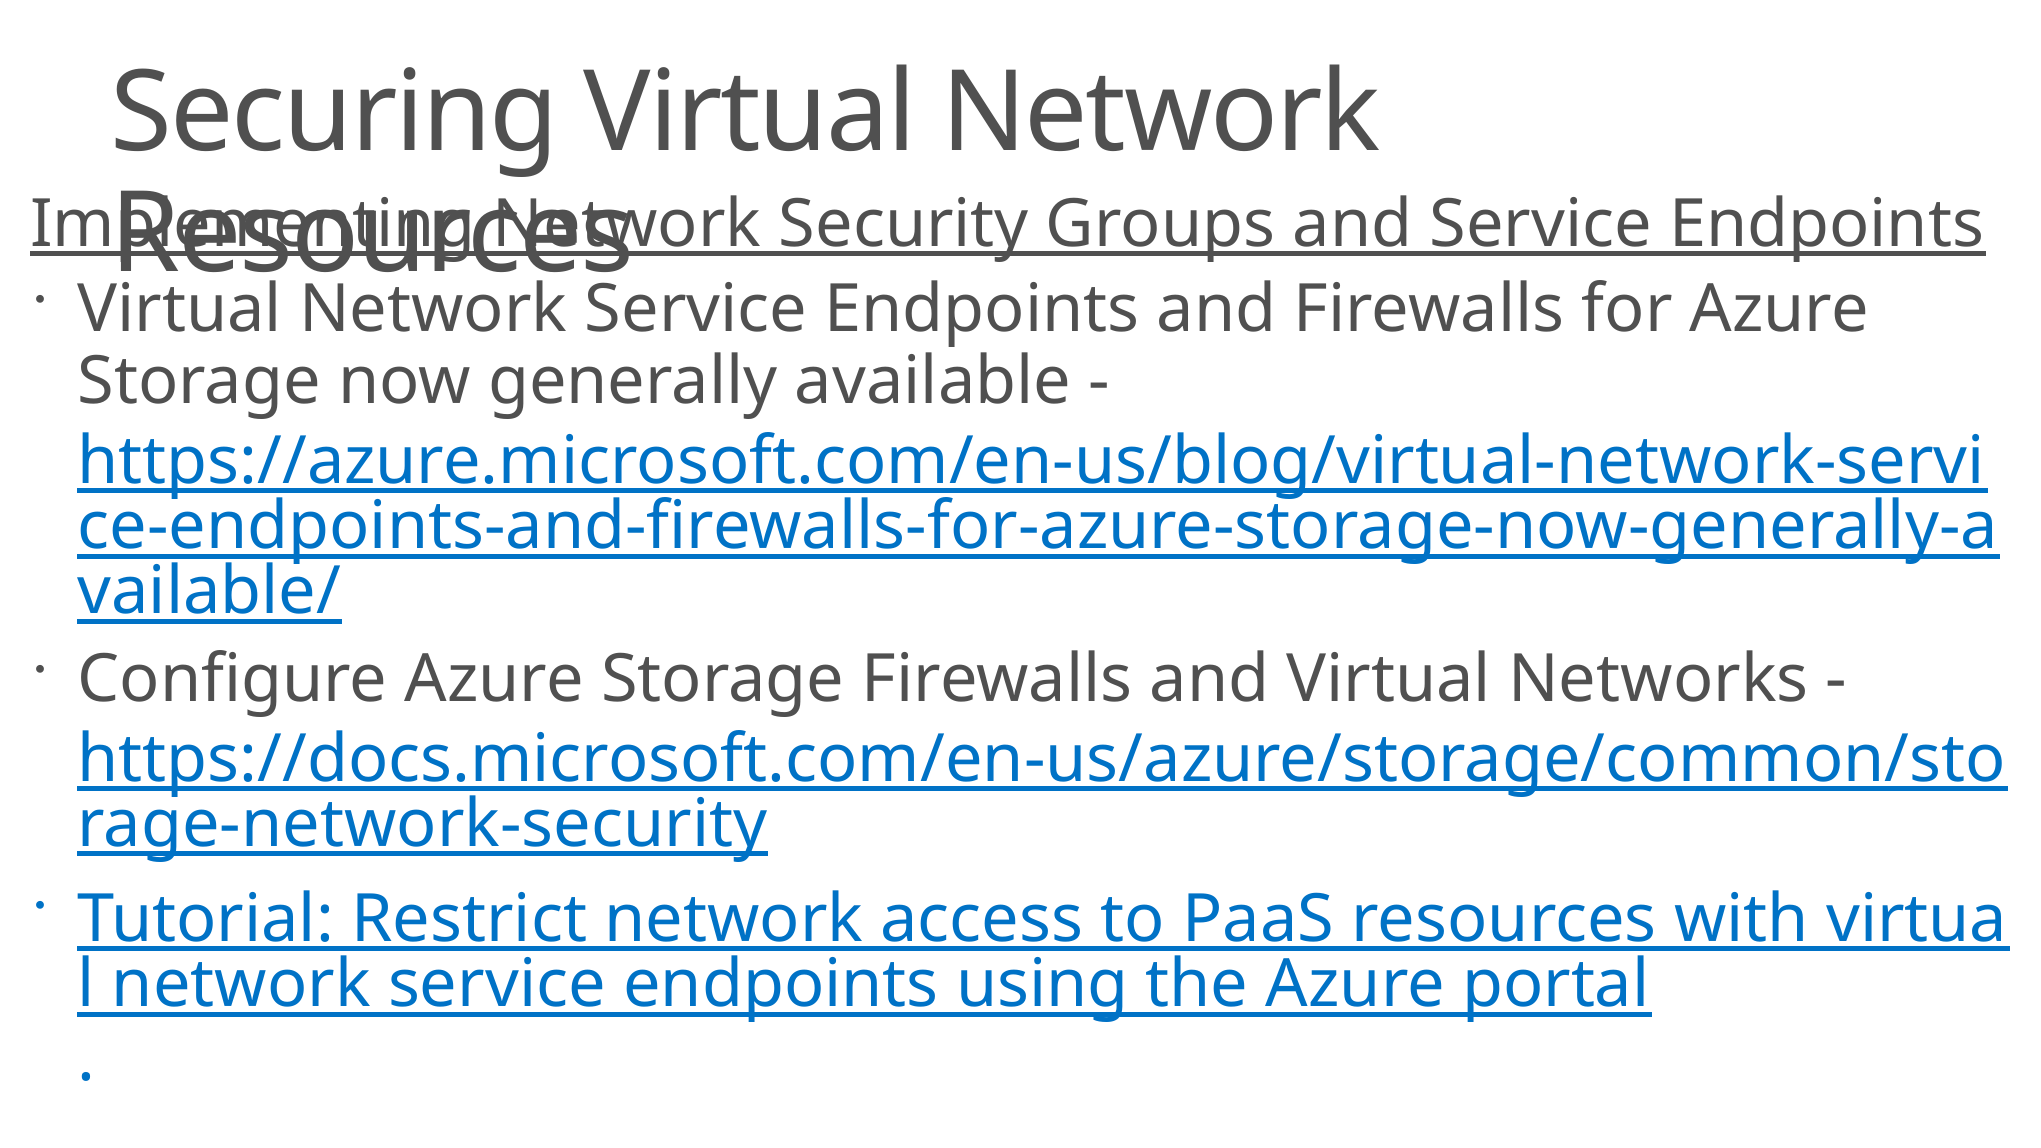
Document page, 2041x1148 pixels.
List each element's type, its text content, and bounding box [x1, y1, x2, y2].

list Implementing Network Security Groups and Service Endpoints Virtual Network Service Endpoints and Firewalls for Azure Storage now generally available - https://azure.microsoft.com/en-us/blog/virtual-network-service-endpoints-and-firewalls-for-azure-storage-now-generally-available/ Configure Azure Storage Firewalls and Virtual Networks - https://docs.microsoft.com/en-us/azure/storage/common/storage-network-security Tutorial: Restrict network access to PaaS resources with virtual network service endpoints using the Azure portal. [0, 164, 2041, 1131]
title Securing Virtual Network Resources [86, 38, 1953, 164]
